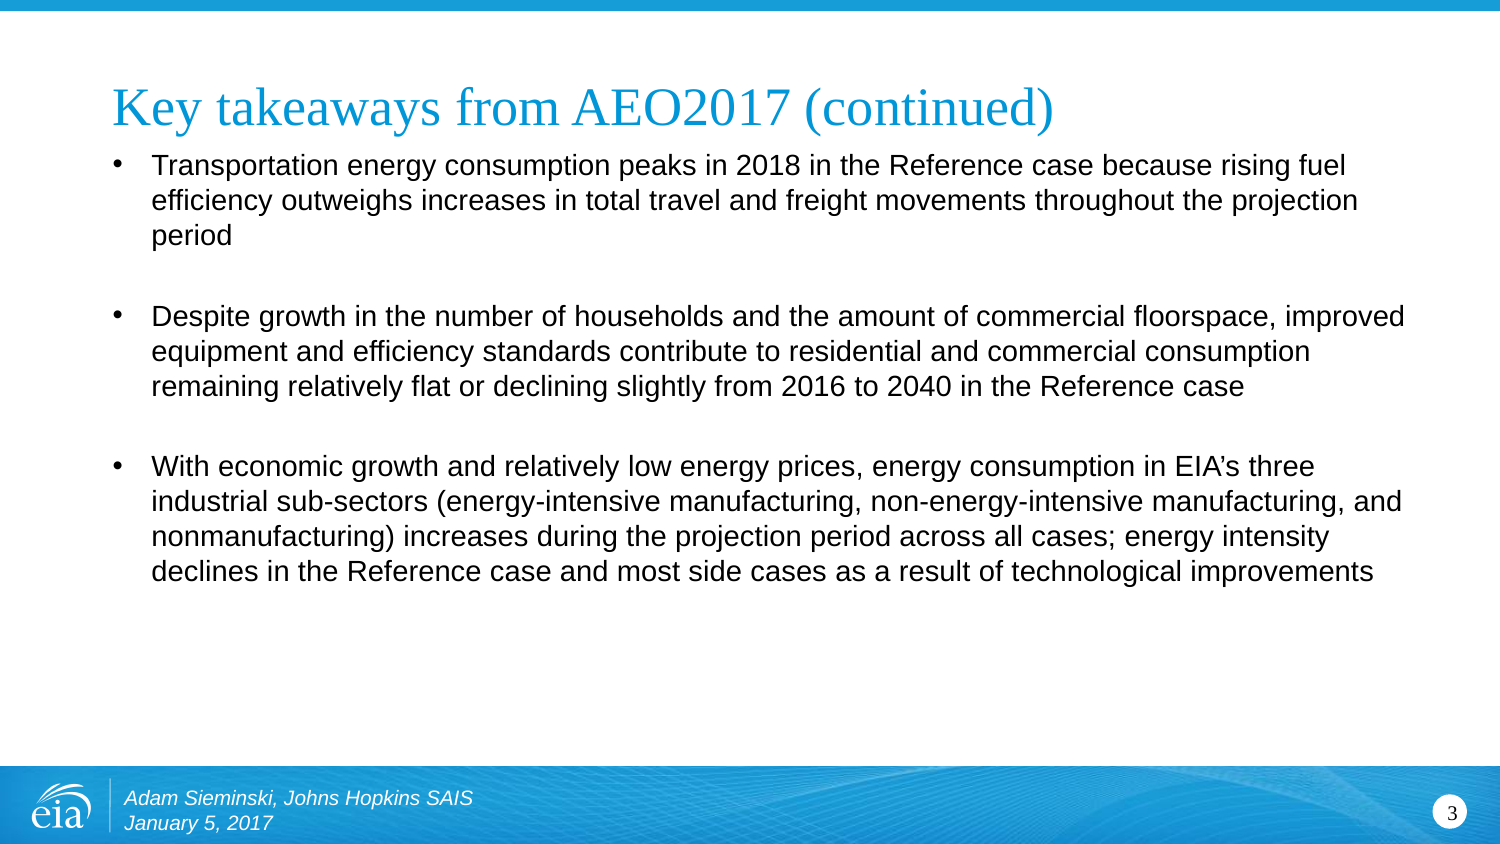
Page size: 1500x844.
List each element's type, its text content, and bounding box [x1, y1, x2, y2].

list Transportation energy consumption peaks in 2018 in the Reference case because rising fuel efficiency outweighs increases in total travel and freight movements throughout the projection period Despite growth in the number of households and the amount of commercial floorspace, improved equipment and efficiency standards contribute to residential and commercial consumption remaining relatively flat or declining slightly from 2016 to 2040 in the Reference case With economic growth and relatively low energy prices, energy consumption in EIA’s three industrial sub-sectors (energy-intensive manufacturing, non-energy-intensive manufacturing, and nonmanufacturing) increases during the projection period across all cases; energy intensity declines in the Reference case and most side cases as a result of technological improvements [112, 146, 1425, 743]
picture [0, 766, 1500, 844]
slide_number 3 [1421, 789, 1485, 835]
footer Adam Sieminski, Johns Hopkins SAIS January 5, 2017 [109, 786, 1290, 835]
title Key takeaways from AEO2017 (continued) [112, 11, 1425, 137]
